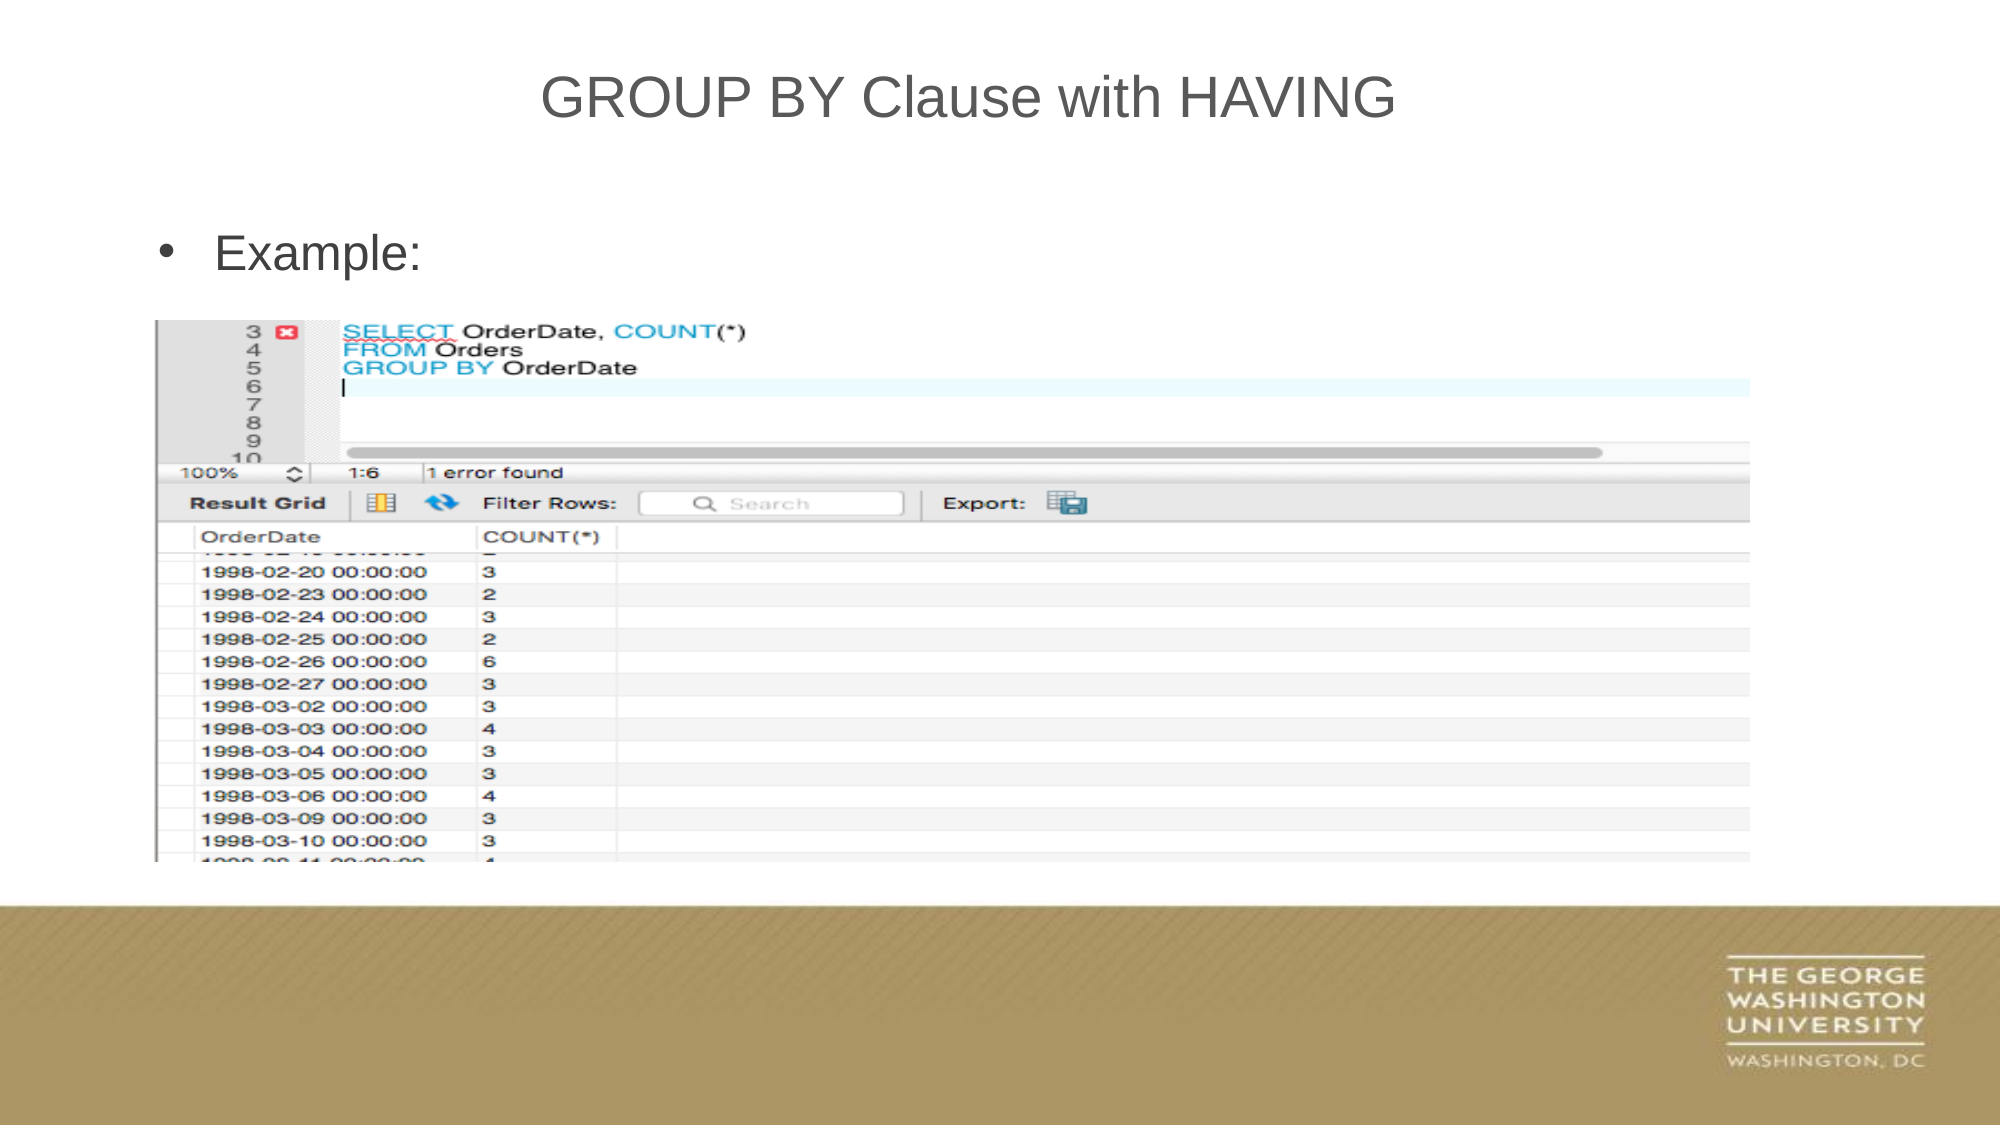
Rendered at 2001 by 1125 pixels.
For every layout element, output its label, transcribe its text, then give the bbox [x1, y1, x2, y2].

title GROUP BY Clause with HAVING [422, 51, 1533, 148]
picture [0, 0, 2000, 1125]
text_box Example: [68, 162, 1919, 374]
